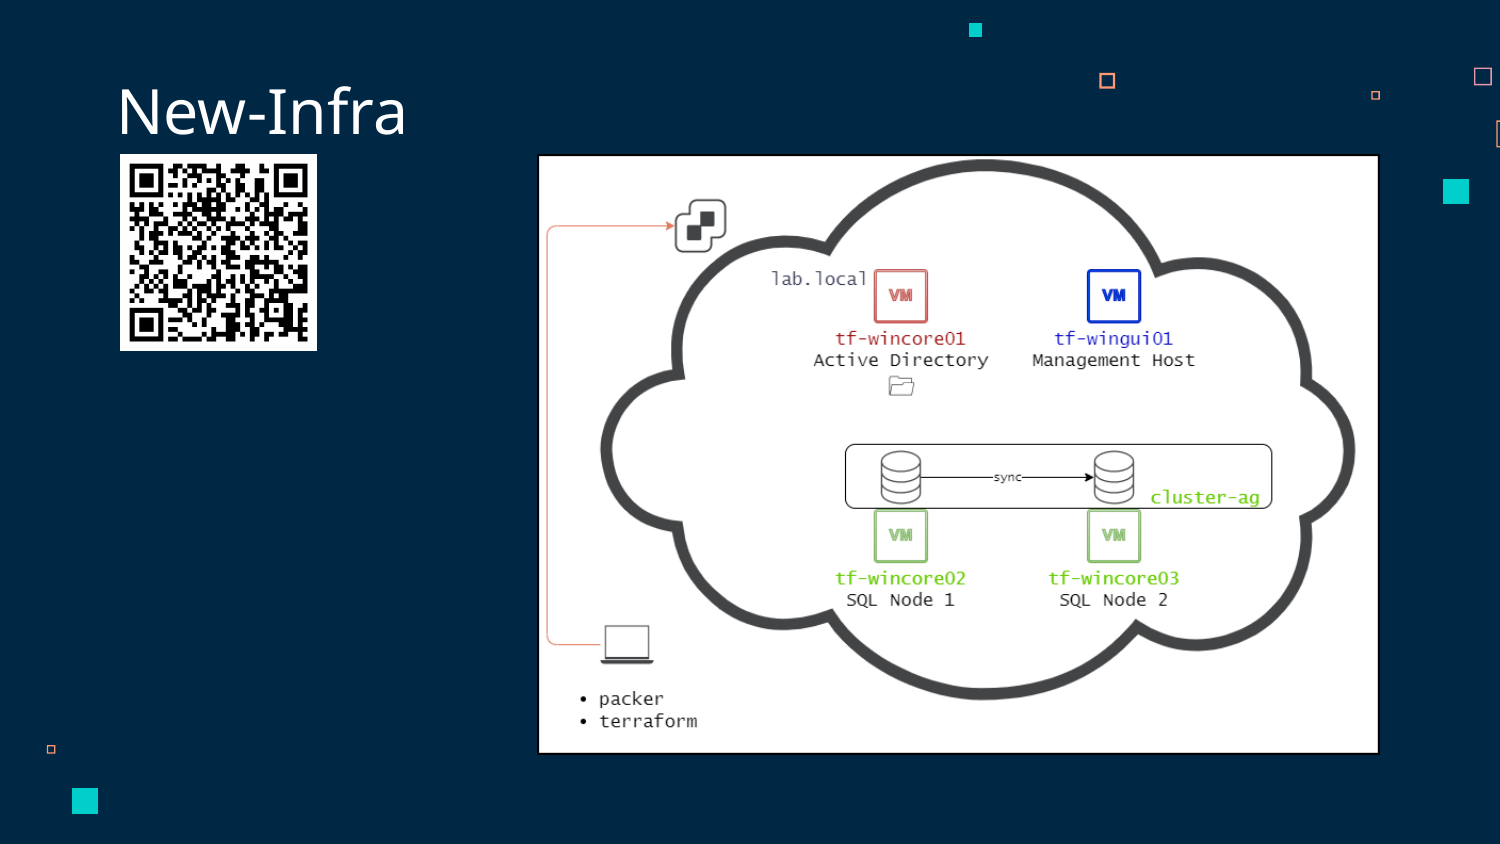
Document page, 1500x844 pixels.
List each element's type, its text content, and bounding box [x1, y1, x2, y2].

picture [537, 154, 1380, 755]
picture [120, 154, 317, 351]
title New-Infra [101, 67, 853, 163]
